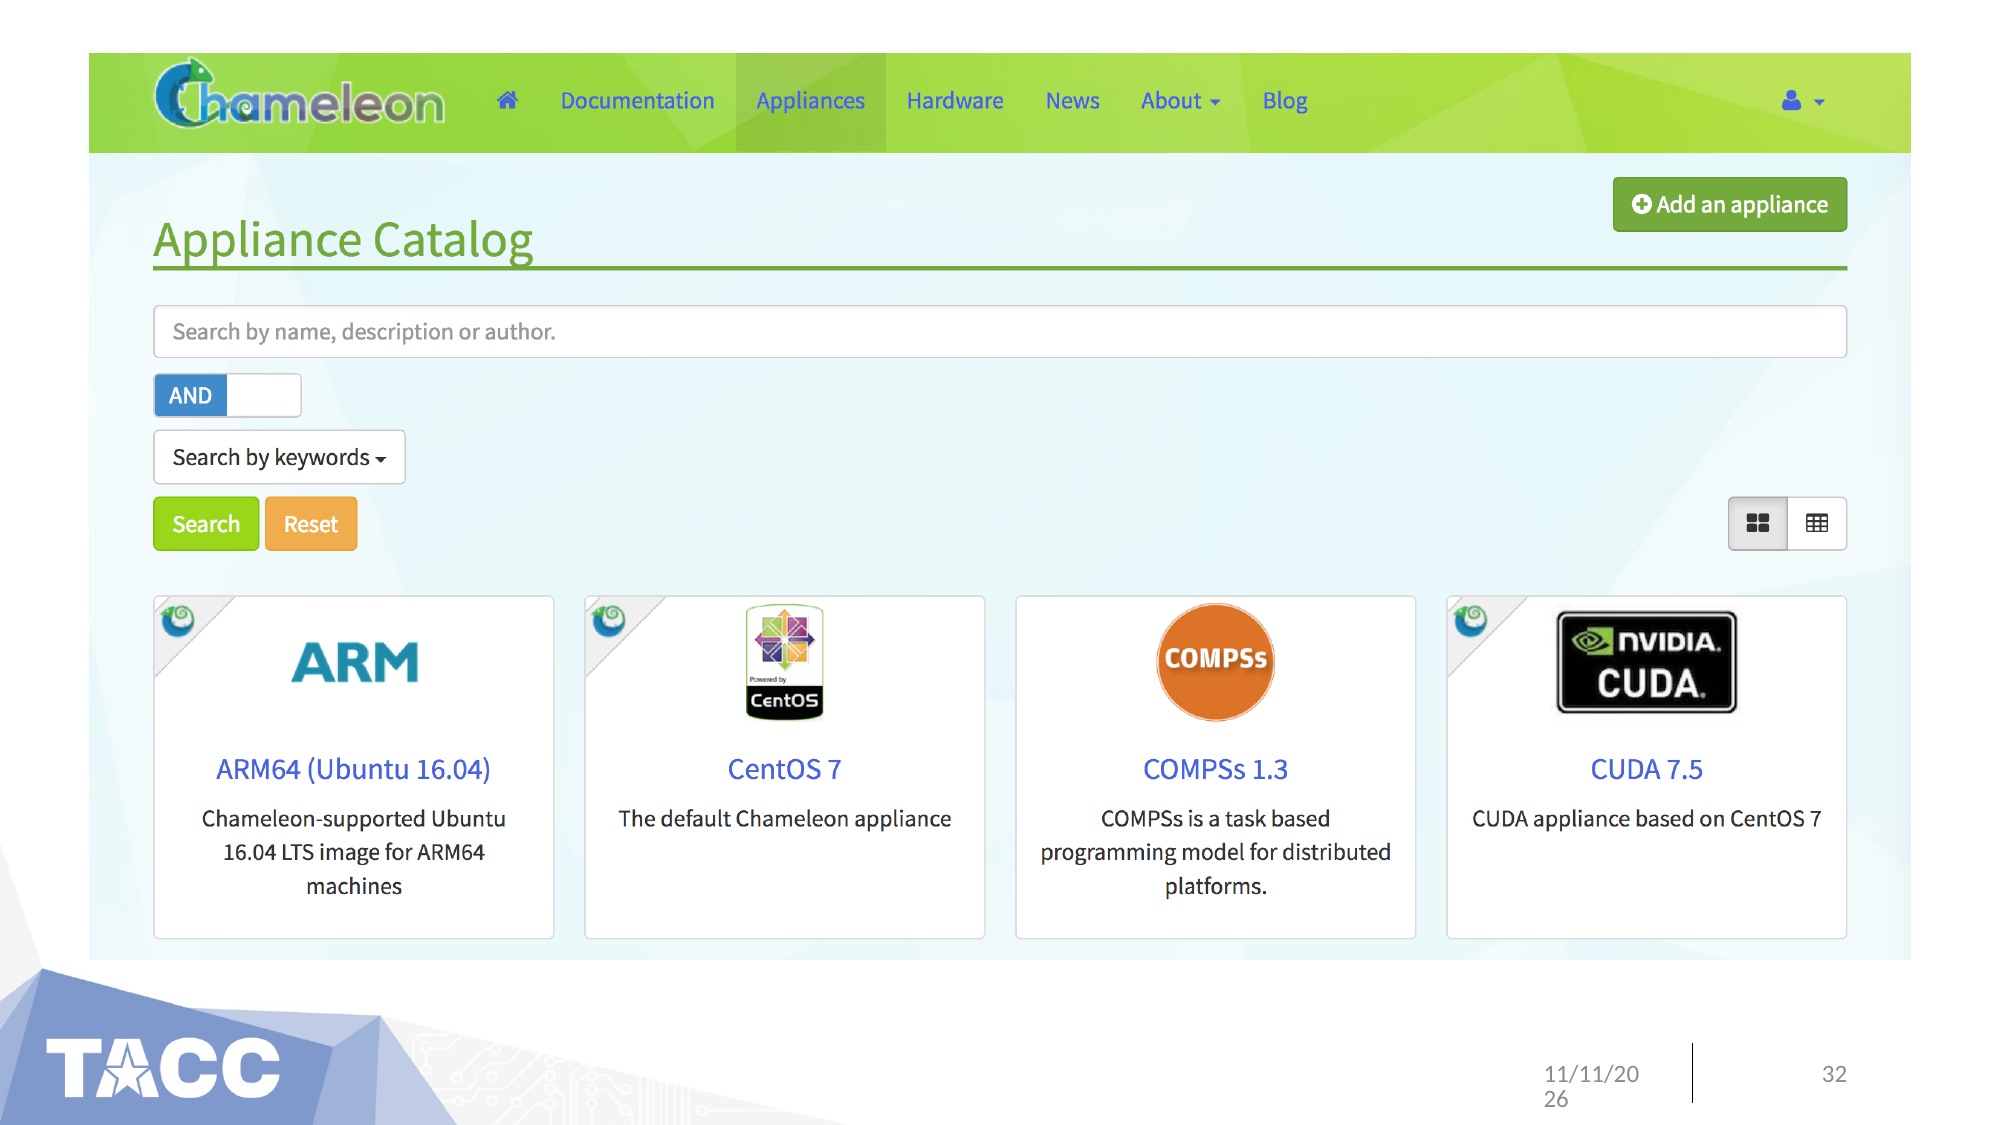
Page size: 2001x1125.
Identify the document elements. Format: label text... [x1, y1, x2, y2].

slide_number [1528, 1042, 1658, 1103]
slide_number 32 [1733, 1042, 1863, 1103]
picture [0, 0, 2001, 1125]
